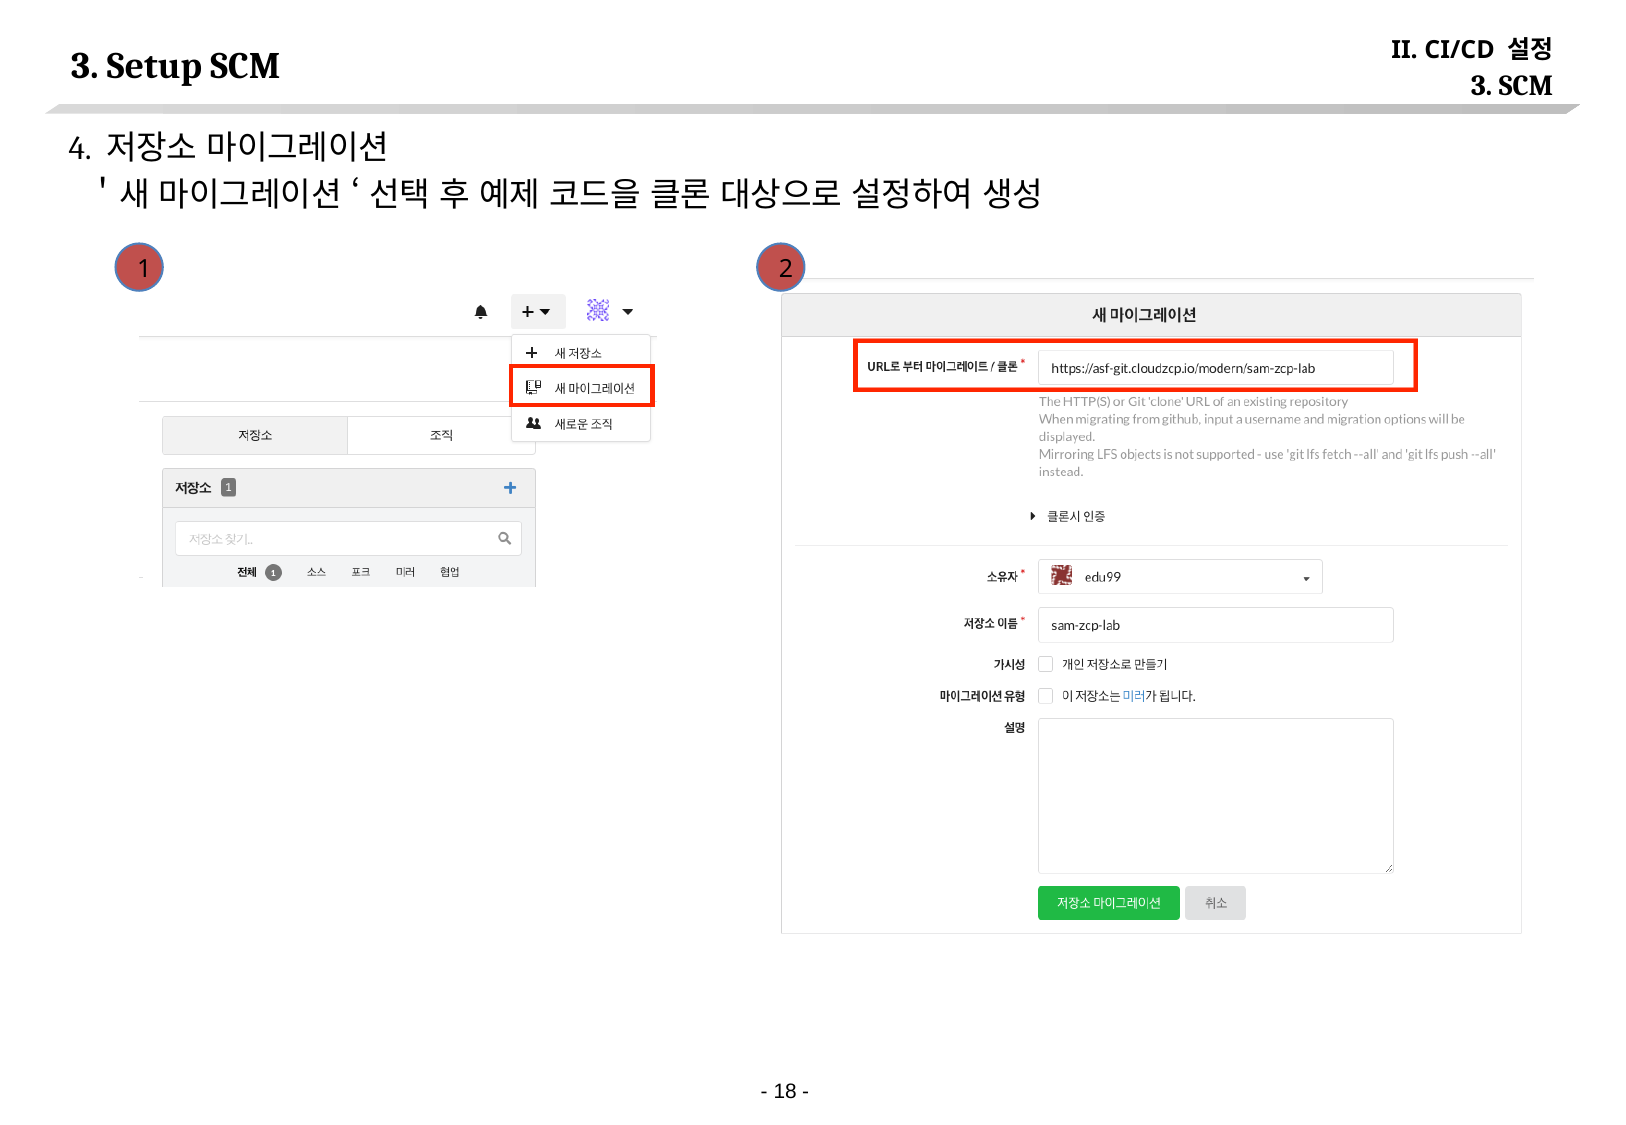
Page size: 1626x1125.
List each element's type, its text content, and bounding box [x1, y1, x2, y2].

title 3. Setup SCM [56, 32, 331, 94]
list 3. SCM [942, 64, 1569, 104]
picture [138, 290, 658, 587]
list 4. 저장소 마이그레이션 ＇새 마이그레이션 ‘ 선택 후 예제 코드을 클론 대상으로 설정하여 생성 [53, 119, 1581, 227]
text_box 1 [113, 241, 165, 293]
list II. CI/CD 설정 [942, 32, 1569, 64]
picture [773, 278, 1534, 946]
text_box 2 [755, 241, 807, 290]
